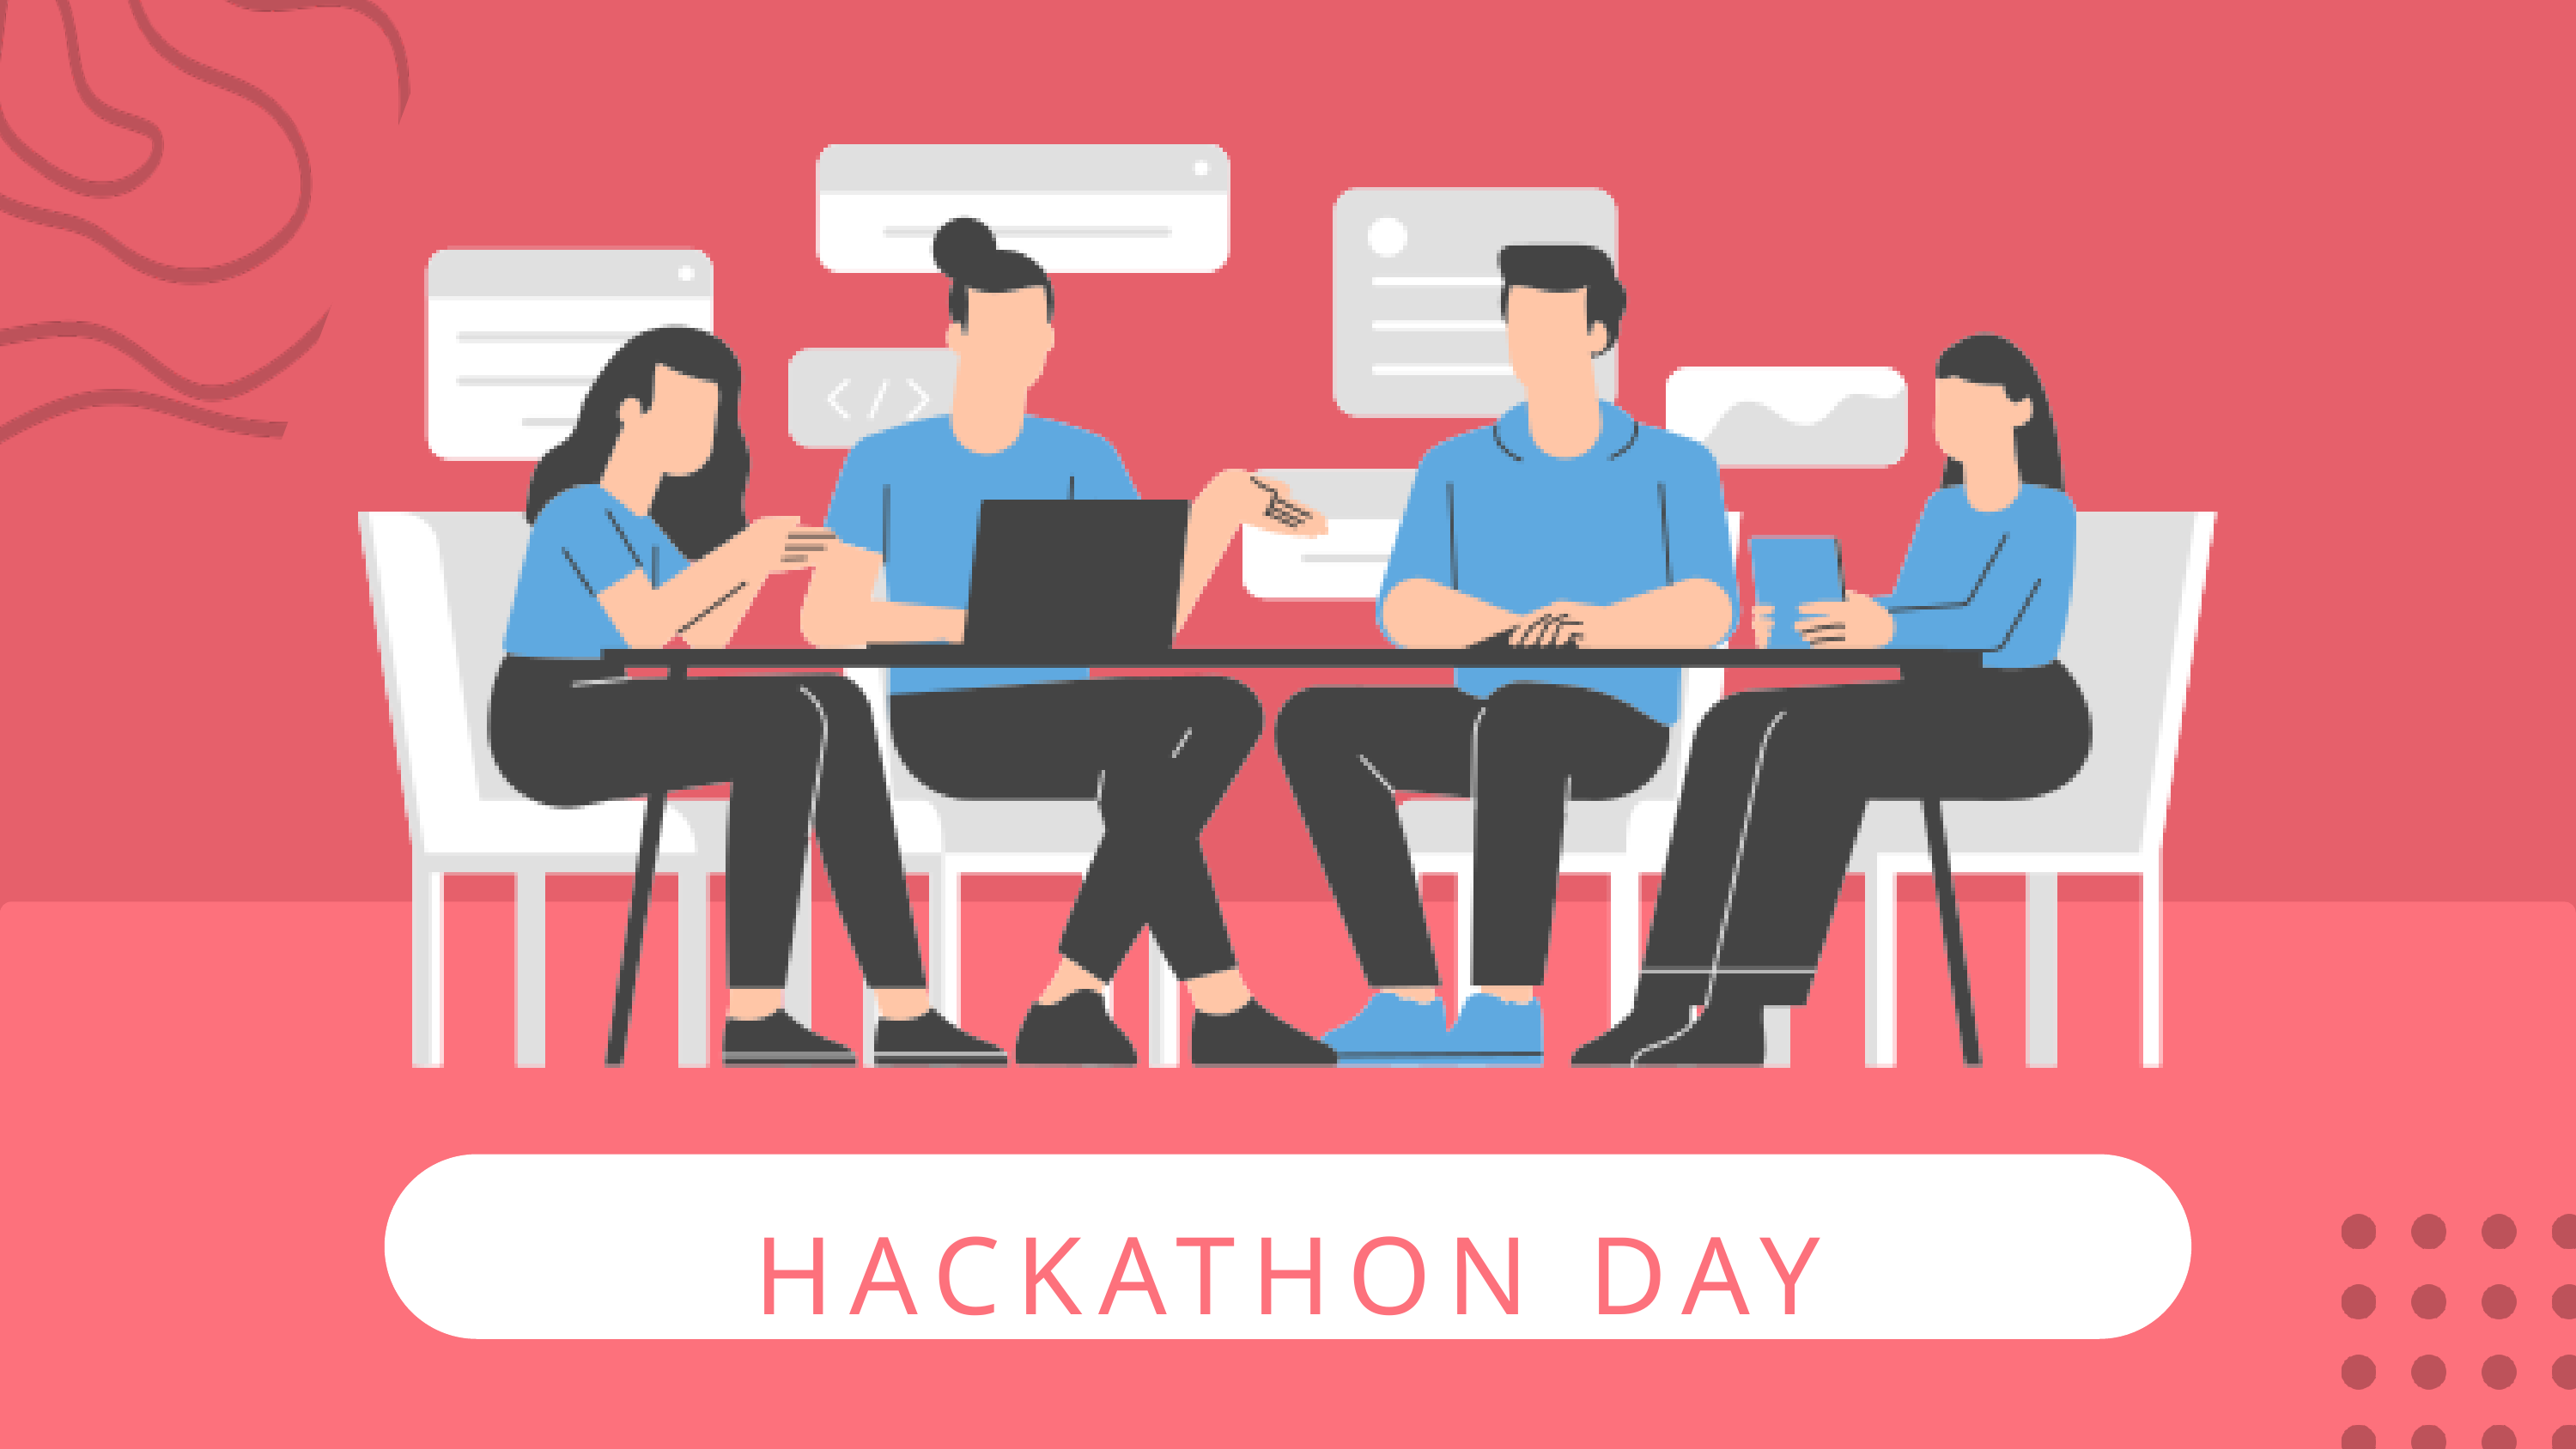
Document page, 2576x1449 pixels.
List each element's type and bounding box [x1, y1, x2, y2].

text_box [358, 144, 2218, 899]
text_box [384, 1154, 2192, 1339]
text_box [0, 0, 446, 543]
text_box [0, 901, 2576, 1449]
